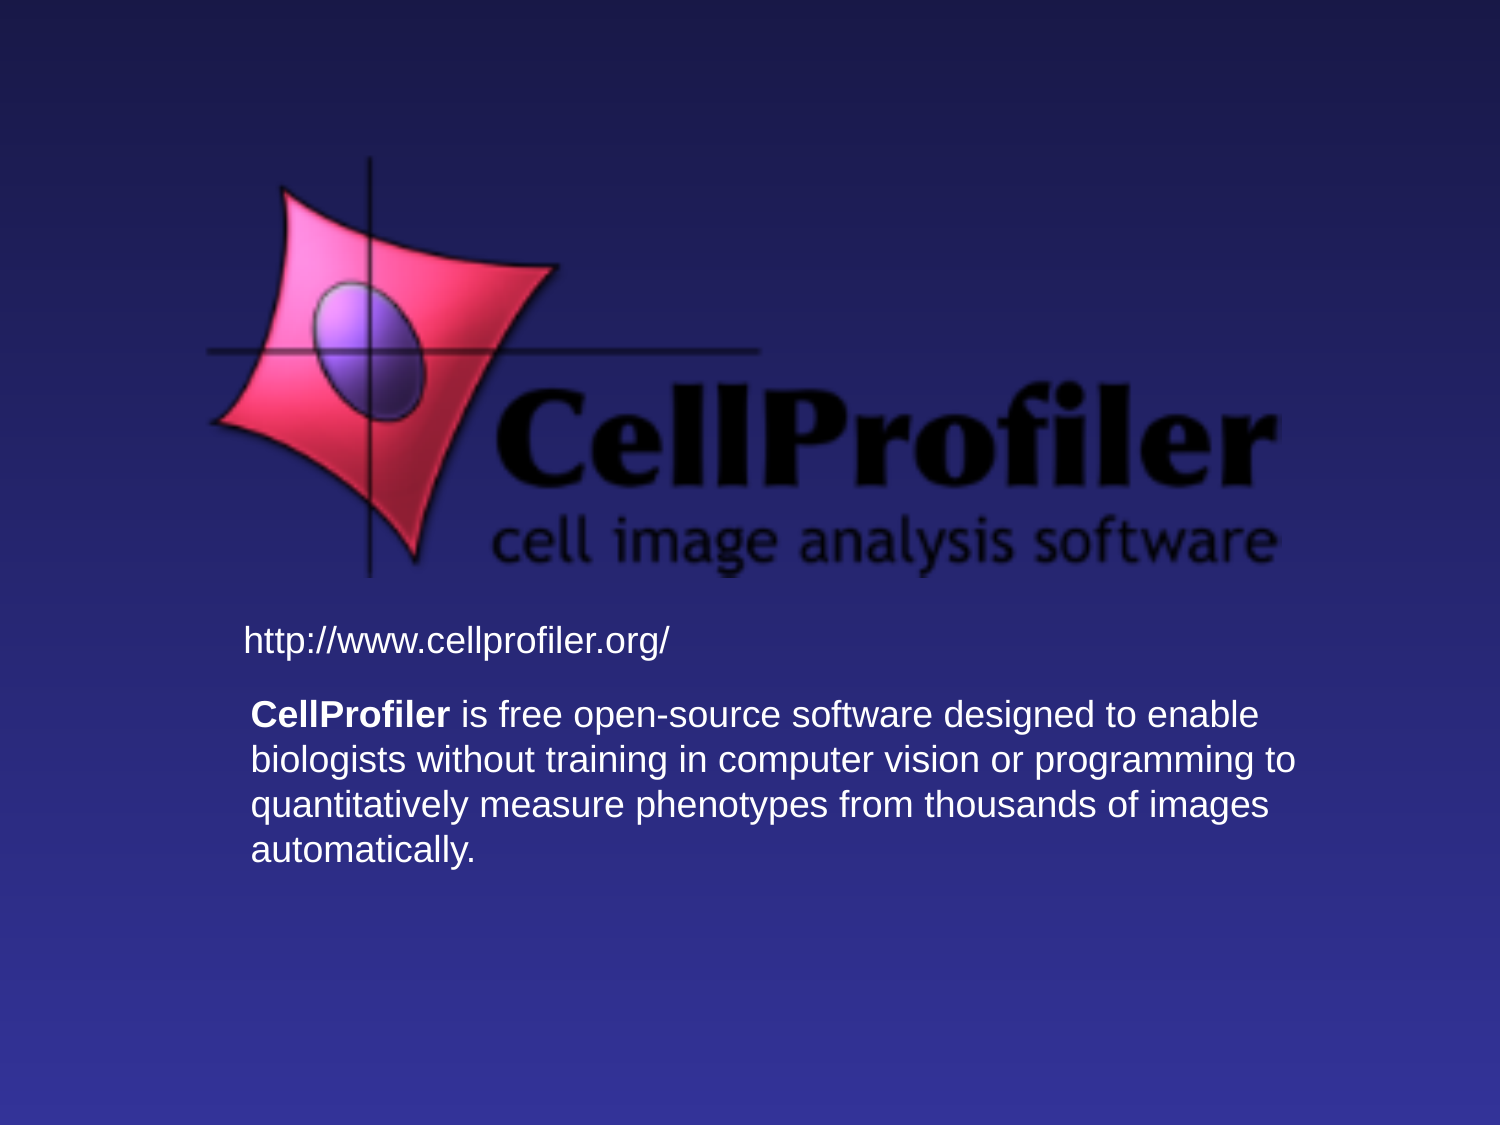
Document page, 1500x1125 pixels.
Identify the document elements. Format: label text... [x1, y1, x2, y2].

picture [203, 154, 1282, 578]
text_box http://www.cellprofiler.org/ [228, 608, 686, 669]
list CellProfiler is free open-source software designed to enable biologists without training in computer vision or programming to quantitatively measure phenotypes from thousands of images automatically. [235, 682, 1313, 929]
